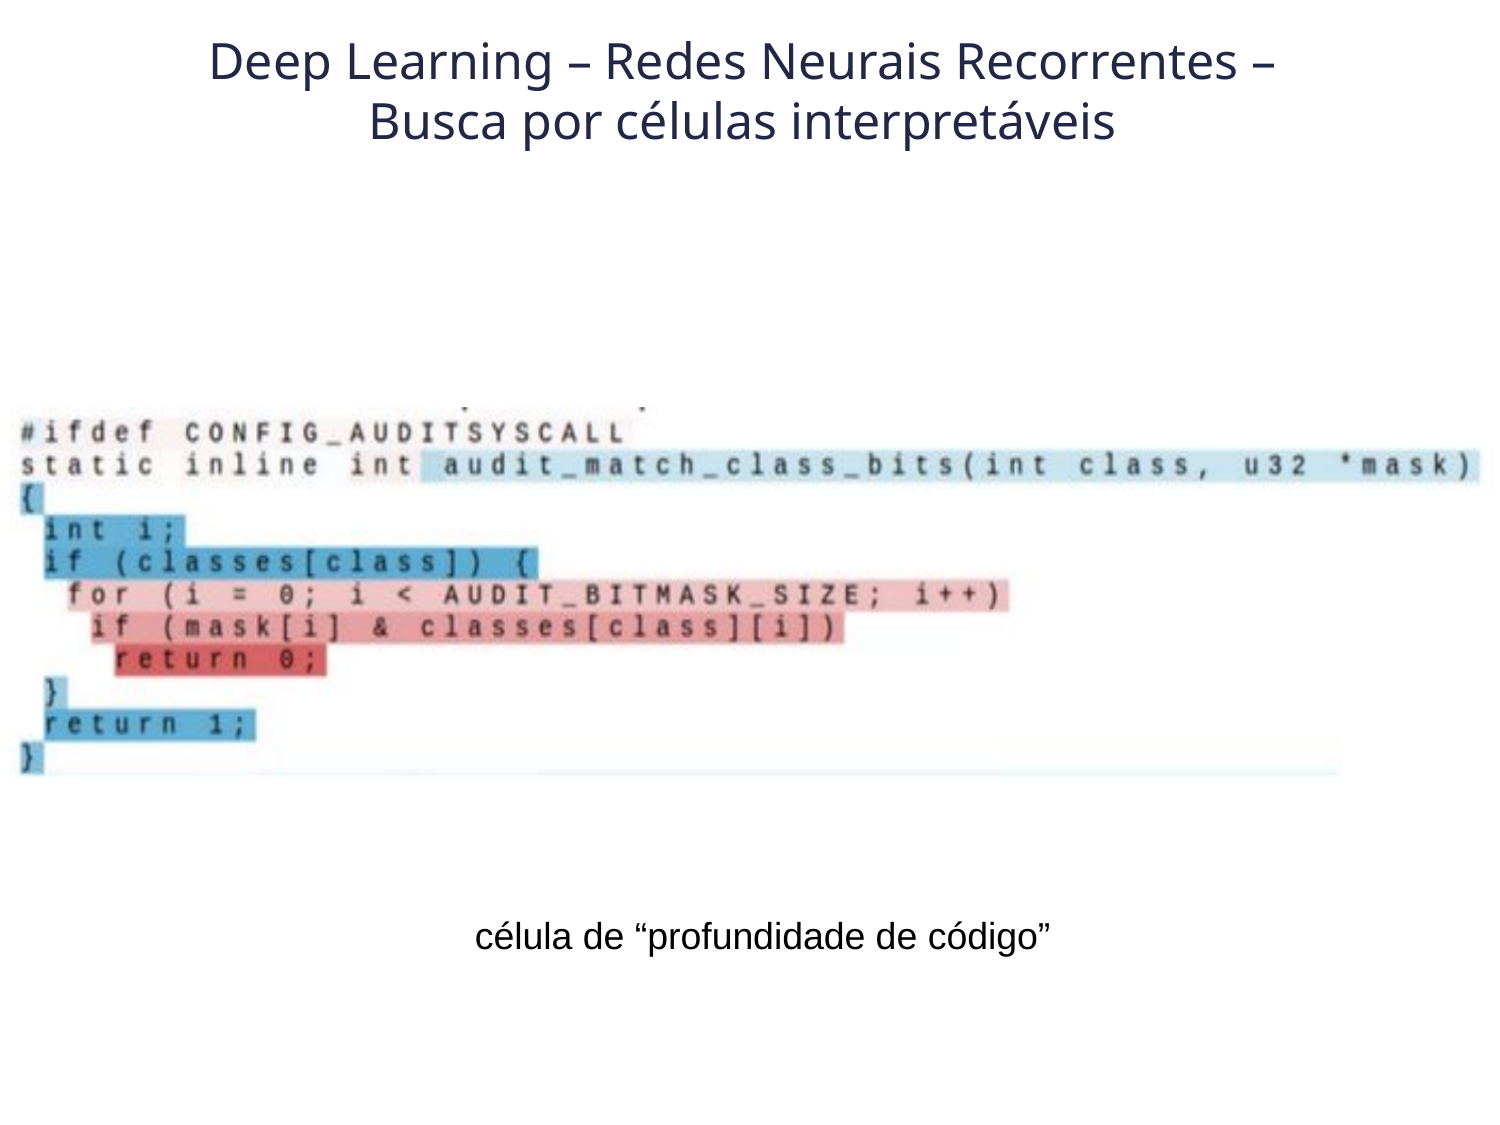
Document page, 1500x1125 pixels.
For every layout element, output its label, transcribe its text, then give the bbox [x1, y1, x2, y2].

text_box célula de “profundidade de código” [460, 904, 1066, 965]
title Deep Learning – Redes Neurais Recorrentes – Busca por células interpretáveis [163, 81, 1322, 166]
picture [0, 400, 1500, 788]
